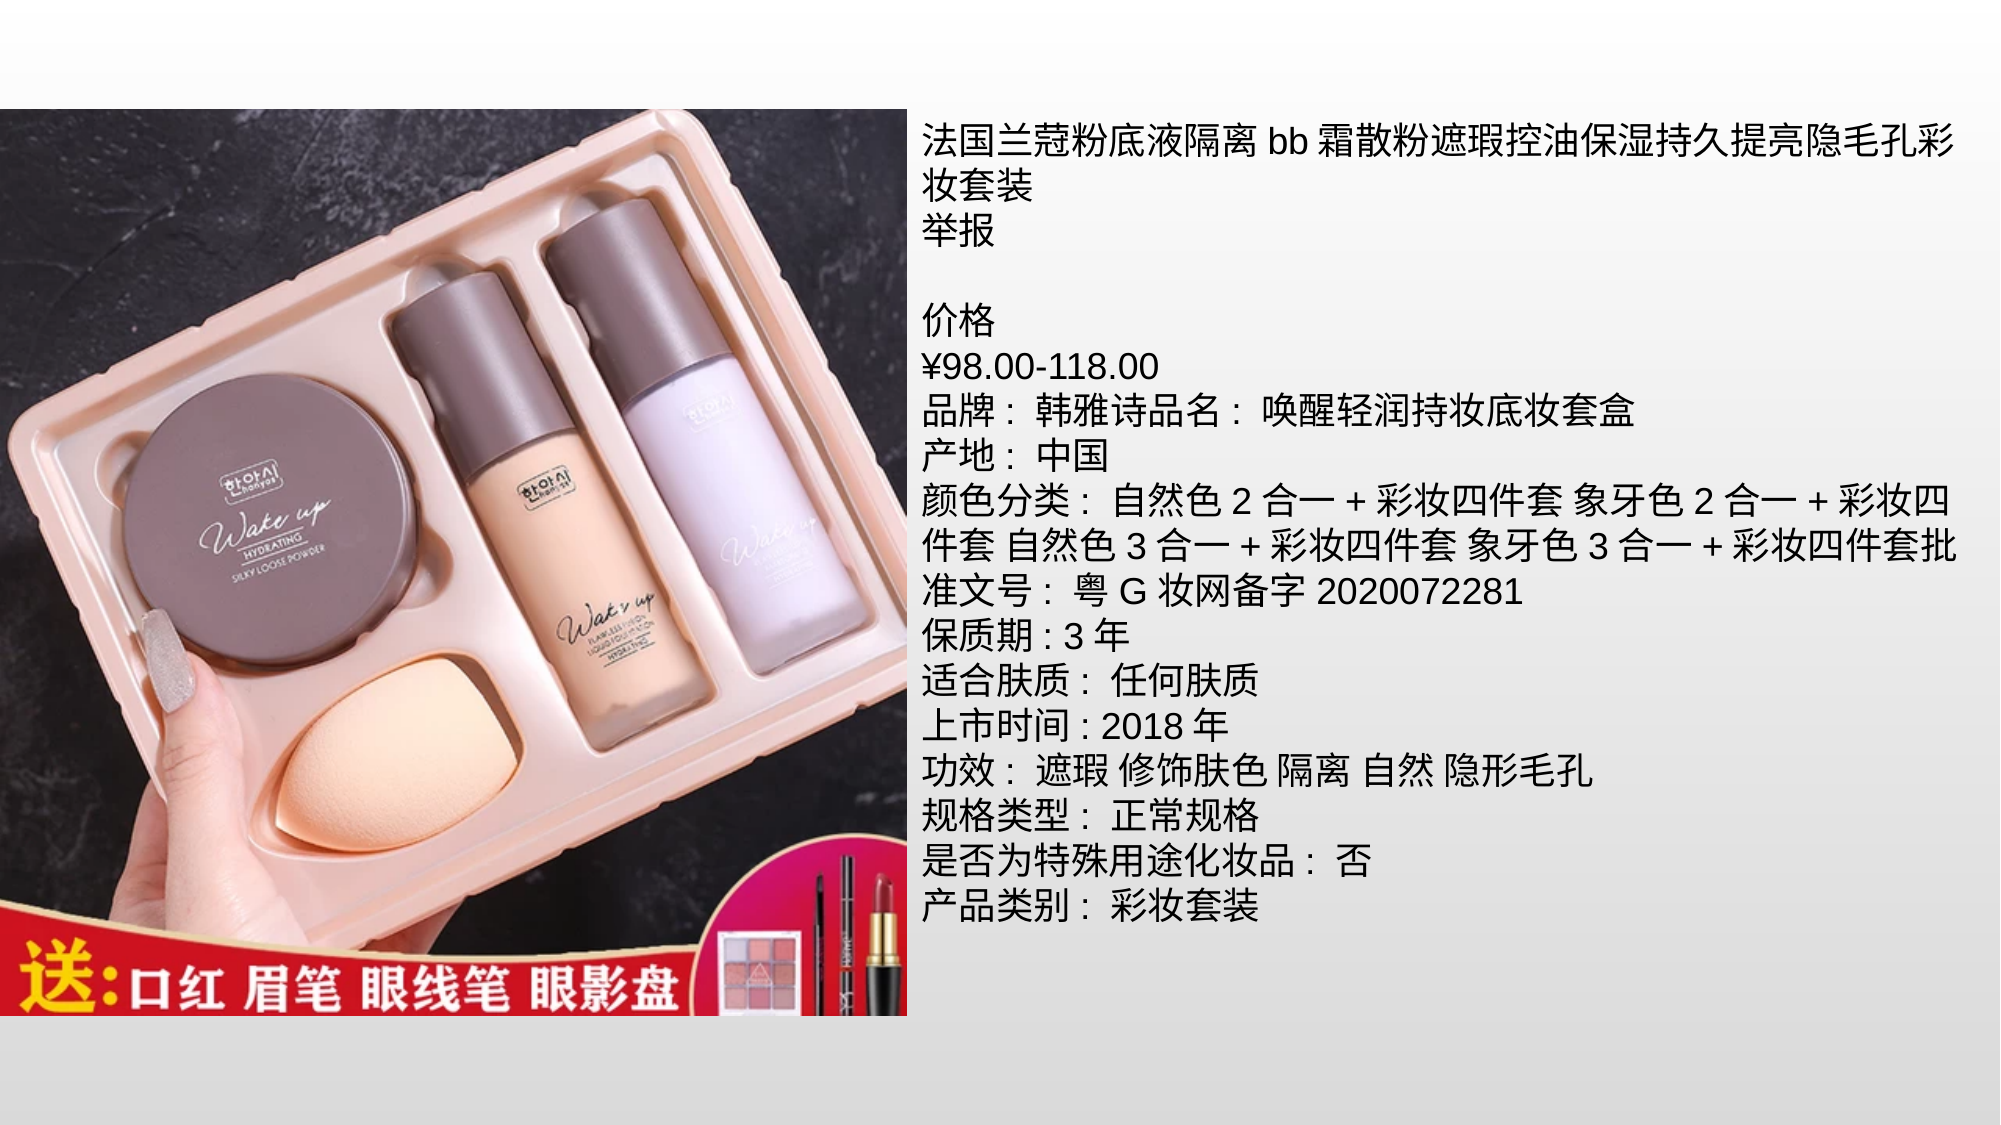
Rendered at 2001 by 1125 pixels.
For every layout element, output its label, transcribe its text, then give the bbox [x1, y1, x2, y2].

picture [0, 109, 907, 1016]
text_box 法国兰蒄粉底液隔离bb霜散粉遮瑕控油保湿持久提亮隐毛孔彩妆套装 举报 价格 ¥98.00-118.00 品牌: 韩雅诗品名: 唤醒轻润持妆底妆套盒 产地: 中国 颜色分类: 自然色2合一+彩妆四件套 象牙色2合一+彩妆四件套 自然色3合一+彩妆四件套 象牙色3合一+彩妆四件套批准文号: 粤G妆网备字2020072281 保质期: 3年 适合肤质: 任何肤质 上市时间: 2018年 功效: 遮瑕 修饰肤色 隔离 自然 隐形毛孔 规格类型: 正常规格 是否为特殊用途化妆品: 否 产品类别: 彩妆套装 [907, 109, 2000, 935]
